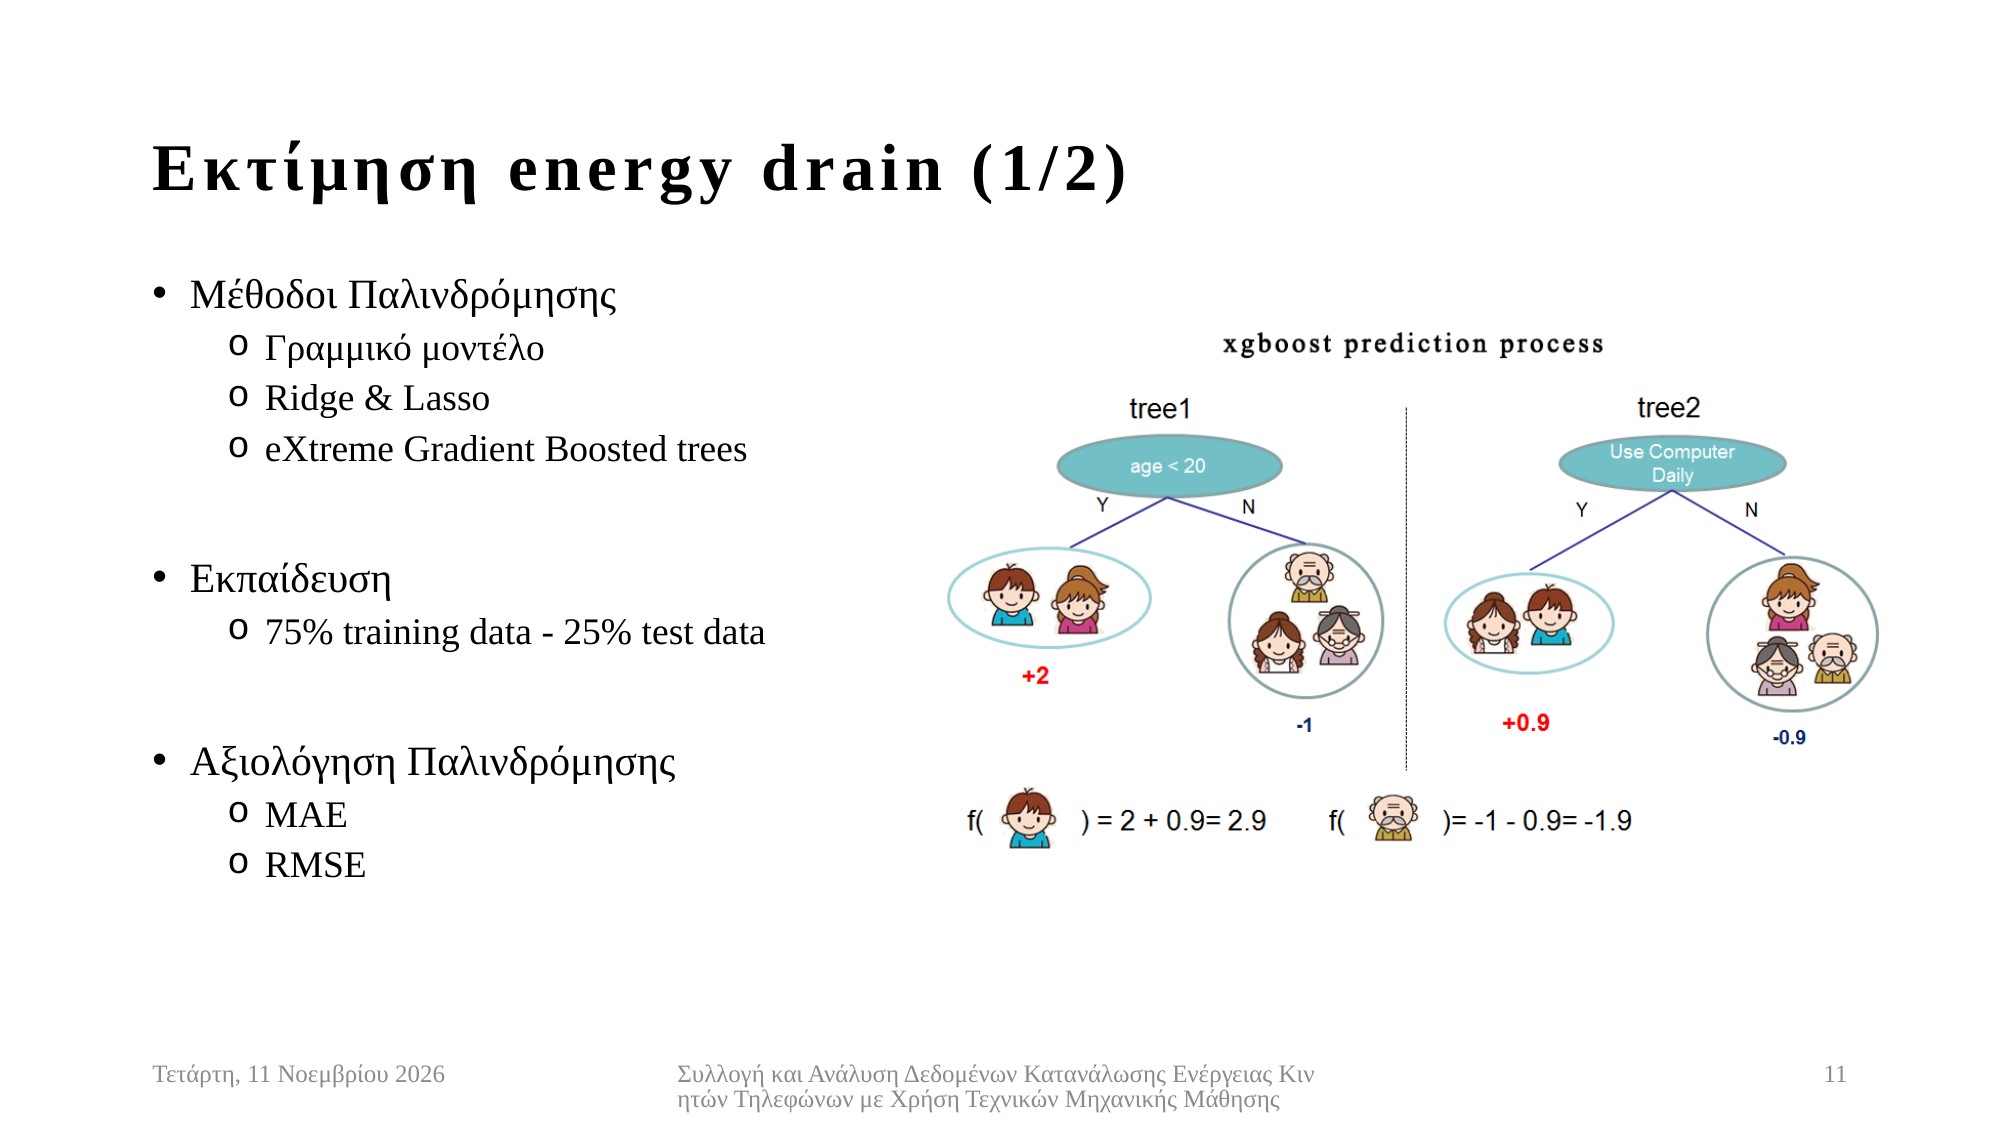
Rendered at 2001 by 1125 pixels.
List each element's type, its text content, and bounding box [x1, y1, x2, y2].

slide_number 11 [1412, 1042, 1863, 1103]
slide_number Παρασκευή, 30 Οκτωβρίου 2020 [137, 1042, 588, 1103]
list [947, 320, 1879, 854]
title Εκτίμηση energy drain (1/2) [137, 59, 1863, 278]
list Μέθοδοι Παλινδρόμησης Γραμμικό μοντέλο Ridge & Lasso eXtreme Gradient Boosted trees Εκπαίδευση 75% training data - 25% test data Αξιολόγηση Παλινδρόμησης ΜΑΕ RMSE [137, 261, 948, 897]
footer Συλλογή και Ανάλυση Δεδομένων Κατανάλωσης Ενέργειας Κινητών Τηλεφώνων με Χρήση Τεχνικών Μηχανικής Μάθησης [662, 1042, 1338, 1103]
